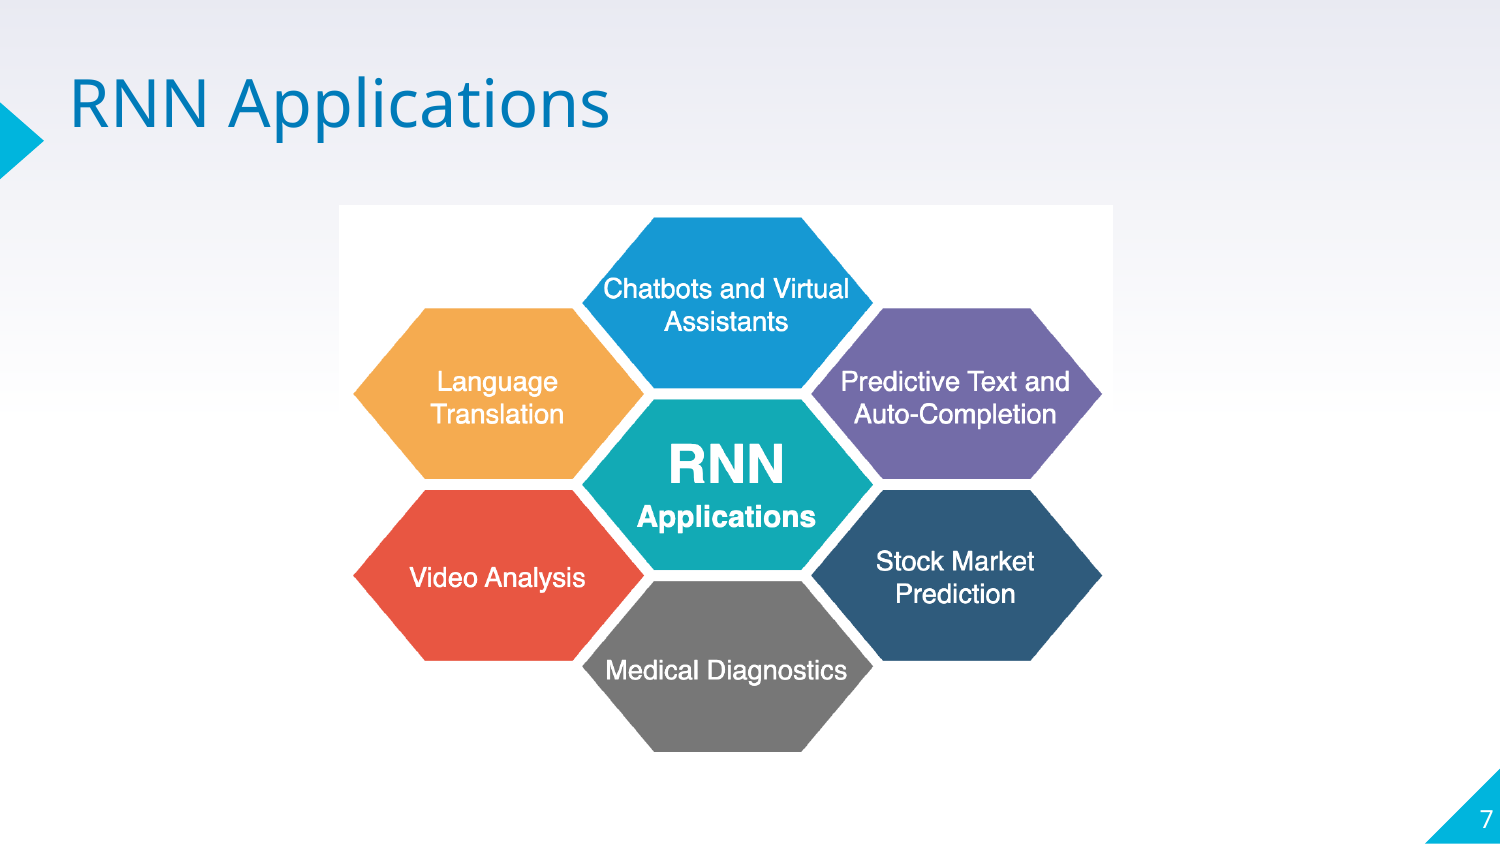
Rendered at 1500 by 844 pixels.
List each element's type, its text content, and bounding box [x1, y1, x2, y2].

picture [339, 205, 1113, 761]
title RNN Applications [68, 76, 1384, 254]
slide_number 7 [1418, 760, 1494, 838]
